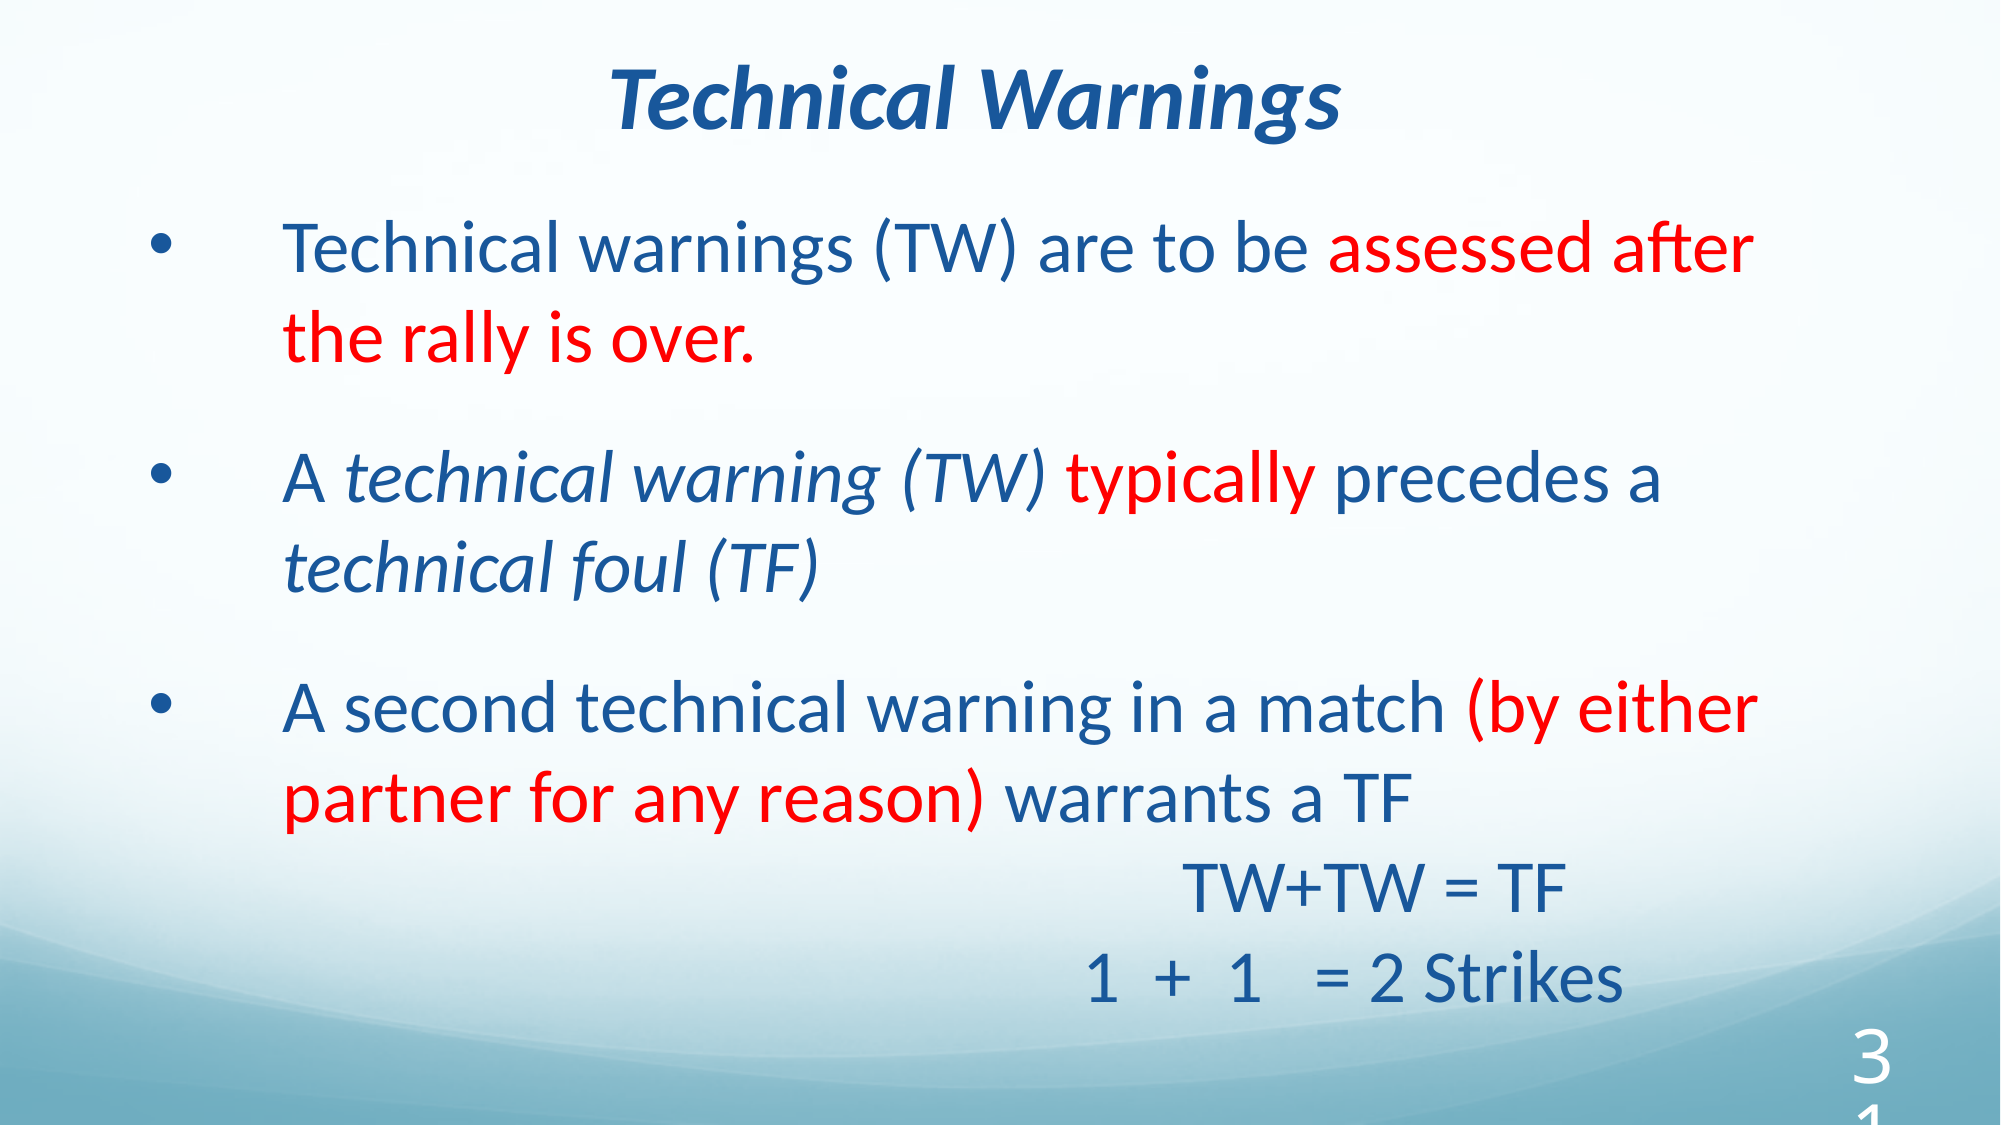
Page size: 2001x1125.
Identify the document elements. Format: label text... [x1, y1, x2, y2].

slide_number 31 [1843, 725, 1945, 1125]
picture [0, 0, 2001, 1125]
text_box Technical Warnings Technical warnings (TW) are to be assessed after the rally is over. A technical warning (TW) typically precedes a technical foul (TF) A second technical warning in a match (by either partner for any reason) warrants a TF TW+TW = TF 1 + 1 = 2 Strikes [126, 30, 1844, 1116]
